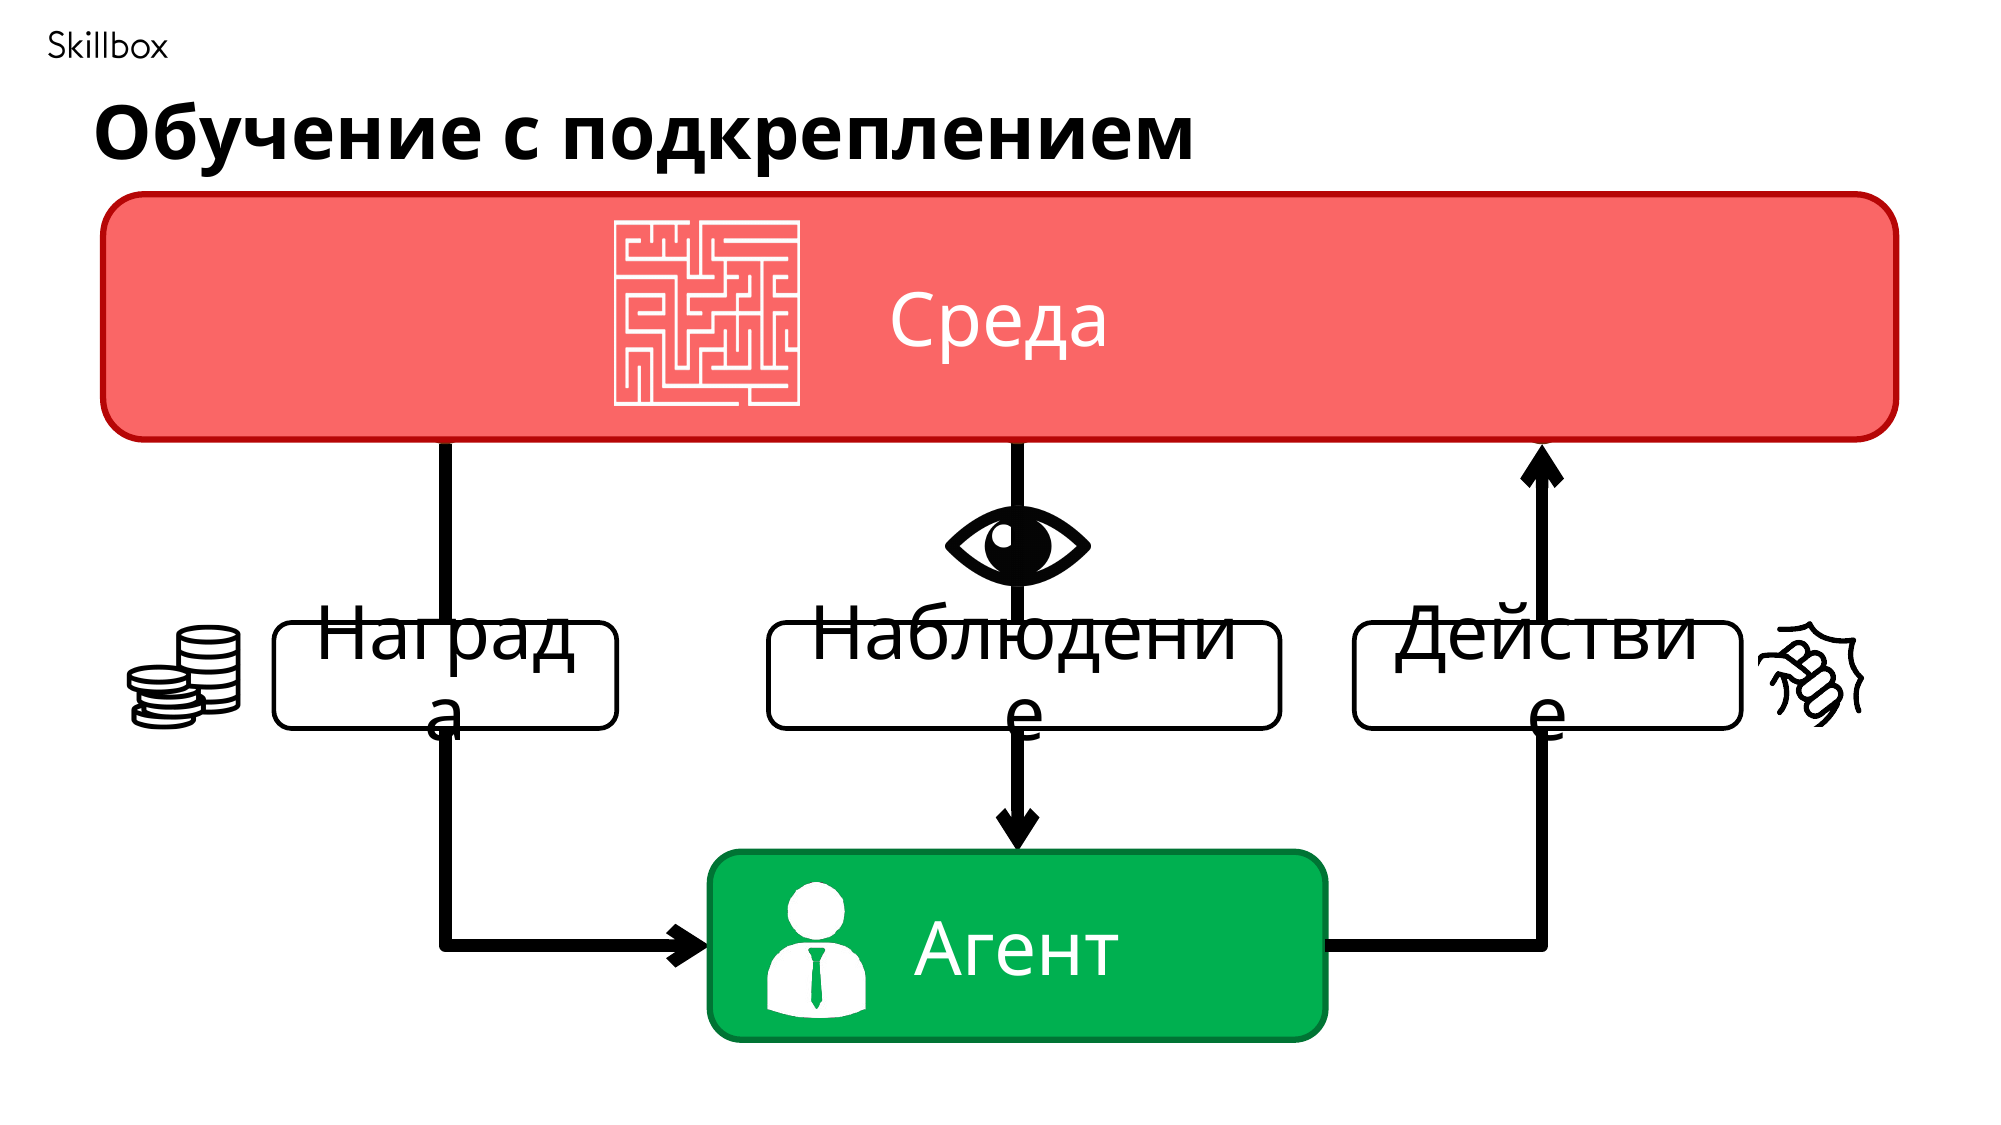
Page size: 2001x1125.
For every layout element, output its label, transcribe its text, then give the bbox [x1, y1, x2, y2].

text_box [326, 562, 829, 828]
picture [1758, 591, 1894, 727]
text_box Действие [1547, 622, 1742, 729]
text_box [430, 442, 460, 447]
picture [48, 30, 168, 59]
text_box [1540, 442, 1557, 447]
text_box Обучение с подкреплением [77, 81, 1982, 190]
text_box Награда [273, 622, 321, 729]
text_box Наблюдение [1023, 622, 1281, 729]
text_box [1021, 442, 1033, 446]
picture [944, 472, 1091, 619]
text_box Наблюдение [832, 622, 1013, 729]
text_box Агент [707, 849, 1328, 1042]
text_box Среда [101, 192, 1899, 442]
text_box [1325, 443, 1543, 946]
picture [614, 220, 800, 407]
picture [748, 882, 884, 1018]
picture [123, 617, 244, 737]
text_box [1002, 442, 1016, 446]
